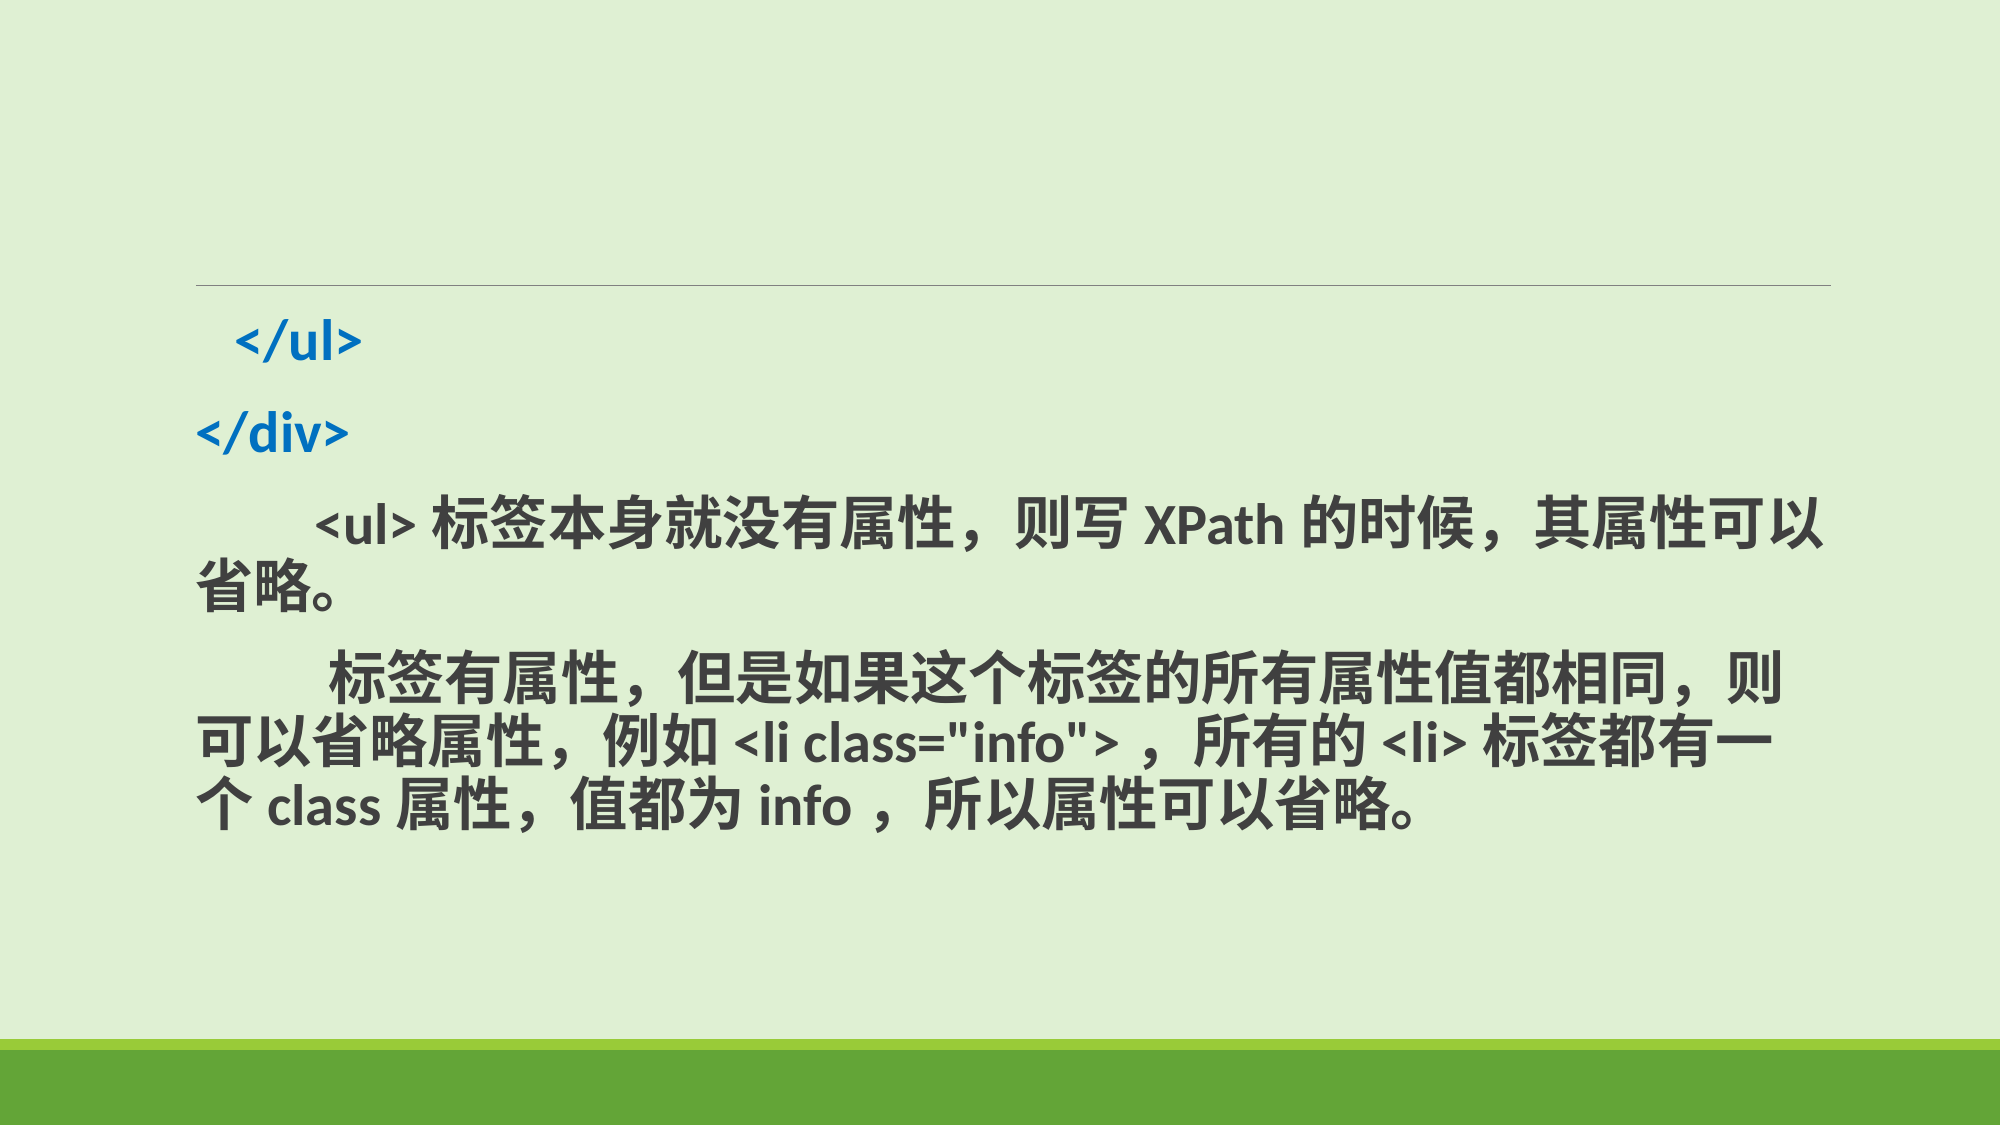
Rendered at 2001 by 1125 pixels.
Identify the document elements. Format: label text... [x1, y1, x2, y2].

list </ul> </div> <ul>标签本身就没有属性，则写XPath的时候，其属性可以省略。 标签有属性，但是如果这个标签的所有属性值都相同，则可以省略属性，例如<li class="info">，所有的<li>标签都有一个class属性，值都为info，所以属性可以省略。 [180, 302, 1830, 963]
